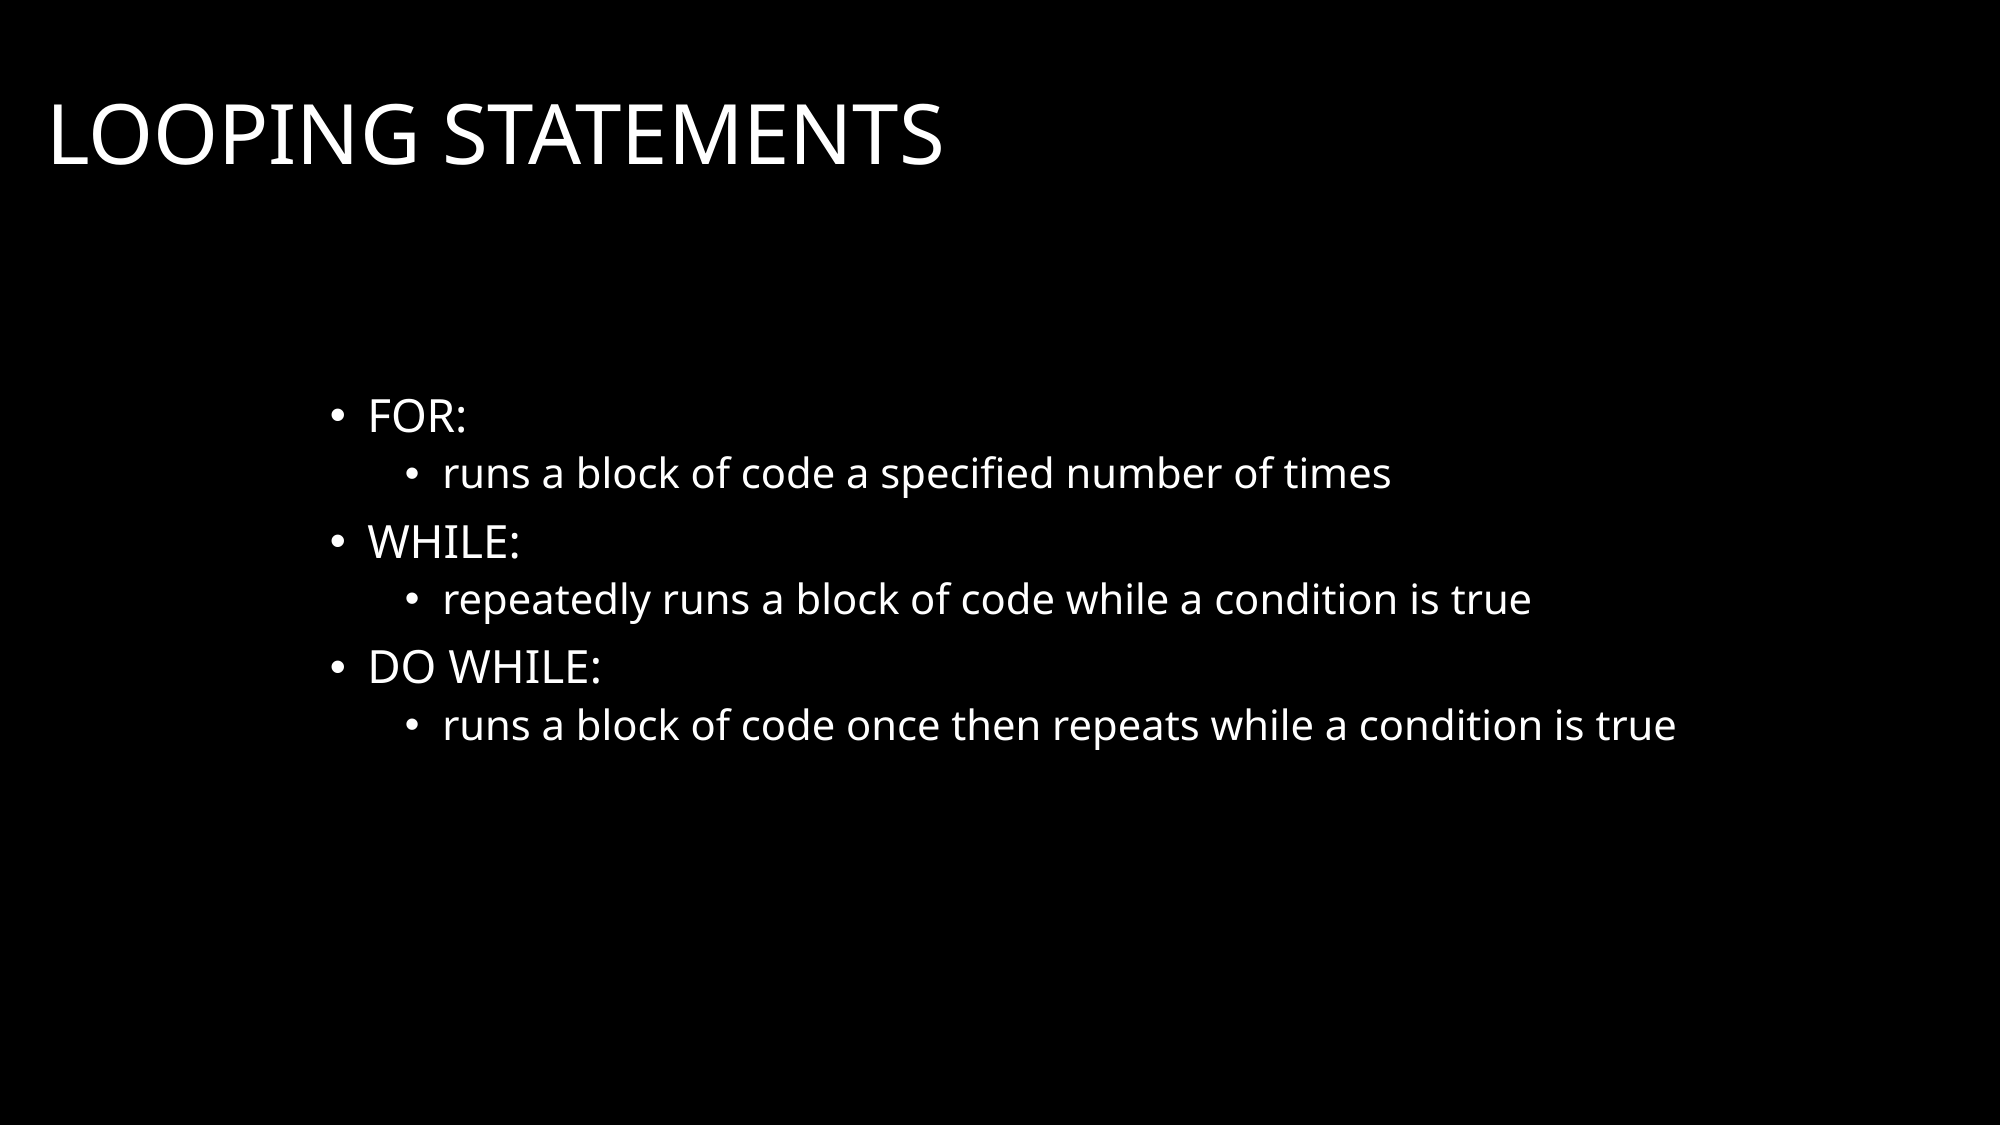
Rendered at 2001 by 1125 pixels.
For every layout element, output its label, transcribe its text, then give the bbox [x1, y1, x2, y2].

title Looping Statements [31, 31, 1444, 244]
list FOR: runs a block of code a specified number of times WHILE: repeatedly runs a block of code while a condition is true DO WHILE: runs a block of code once then repeats while a condition is true [314, 385, 1816, 900]
